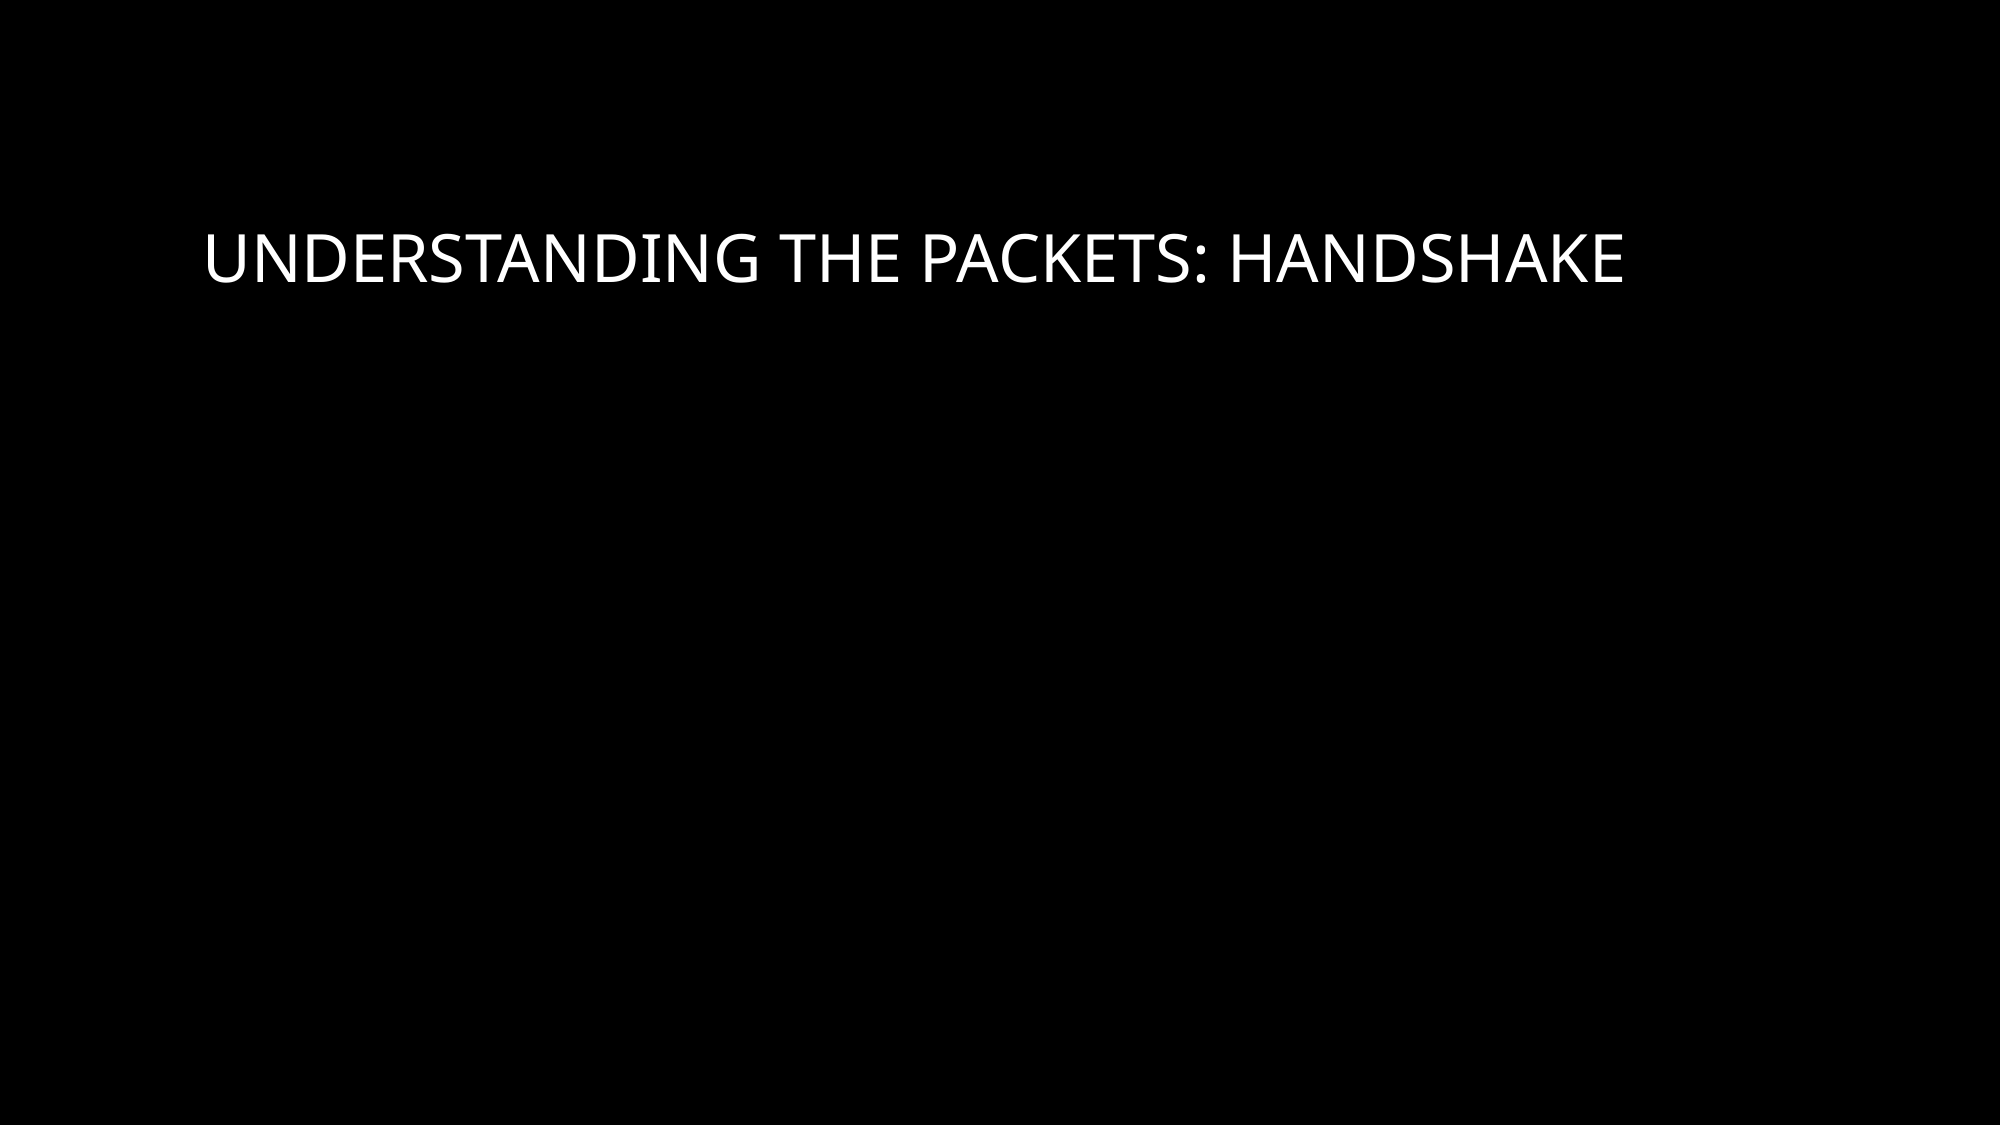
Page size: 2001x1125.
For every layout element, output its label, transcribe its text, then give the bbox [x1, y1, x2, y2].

title Understanding the packets: Handshake [187, 99, 1813, 413]
